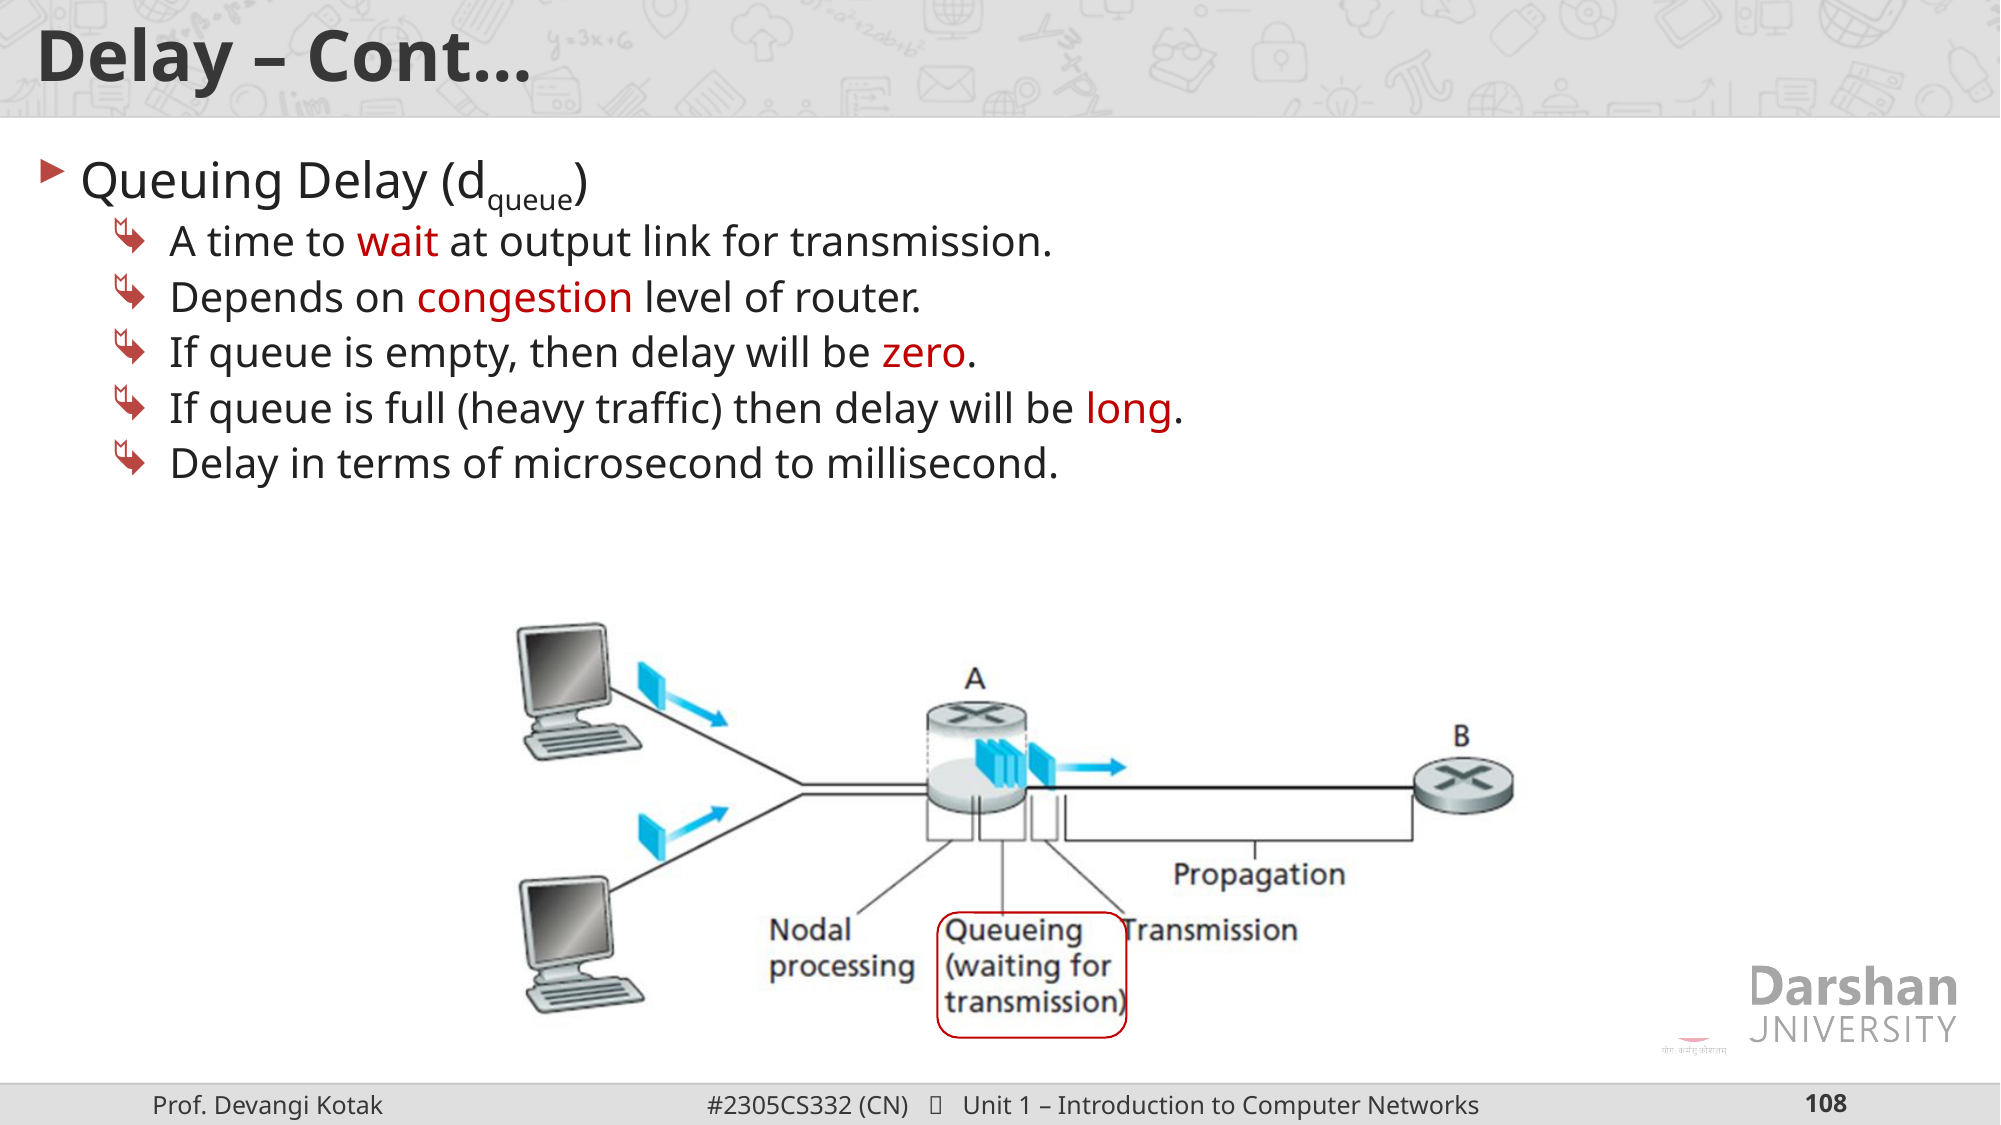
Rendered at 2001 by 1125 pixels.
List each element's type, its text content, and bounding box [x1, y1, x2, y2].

title Delay – Cont… [0, 0, 2000, 117]
picture [249, 599, 1752, 1038]
list Queuing Delay (dqueue) A time to wait at output link for transmission. Depends on congestion level of router. If queue is empty, then delay will be zero. If queue is full (heavy traffic) then delay will be long. Delay in terms of microsecond to millisecond. [21, 141, 1979, 1059]
